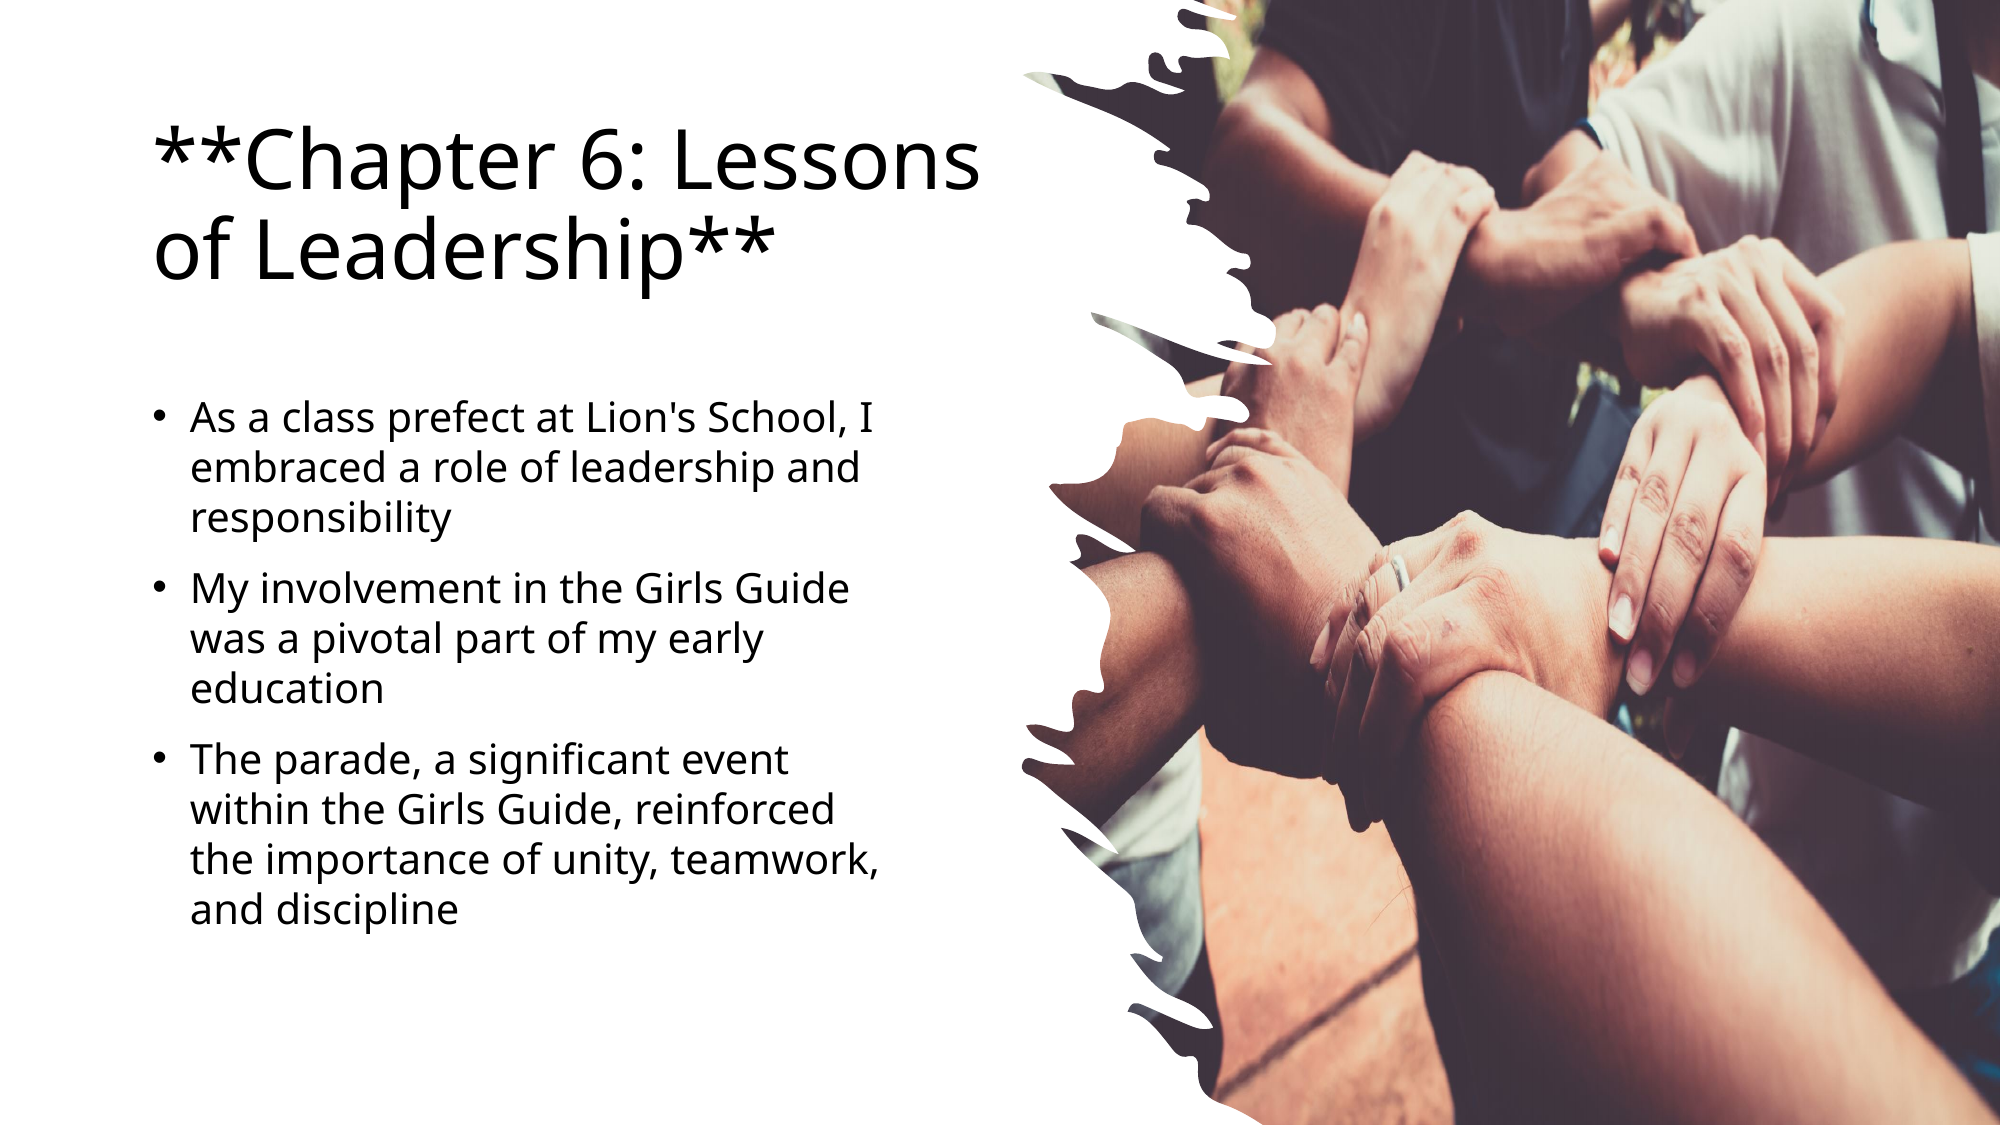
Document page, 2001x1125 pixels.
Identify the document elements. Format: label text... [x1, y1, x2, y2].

text_box [0, 0, 1021, 1125]
title **Chapter 6: Lessons of Leadership** [137, 59, 999, 357]
list As a class prefect at Lion's School, I embraced a role of leadership and responsibility My involvement in the Girls Guide was a pivotal part of my early education The parade, a significant event within the Girls Guide, reinforced the importance of unity, teamwork, and discipline [137, 382, 896, 1014]
picture [1021, 0, 2000, 1125]
